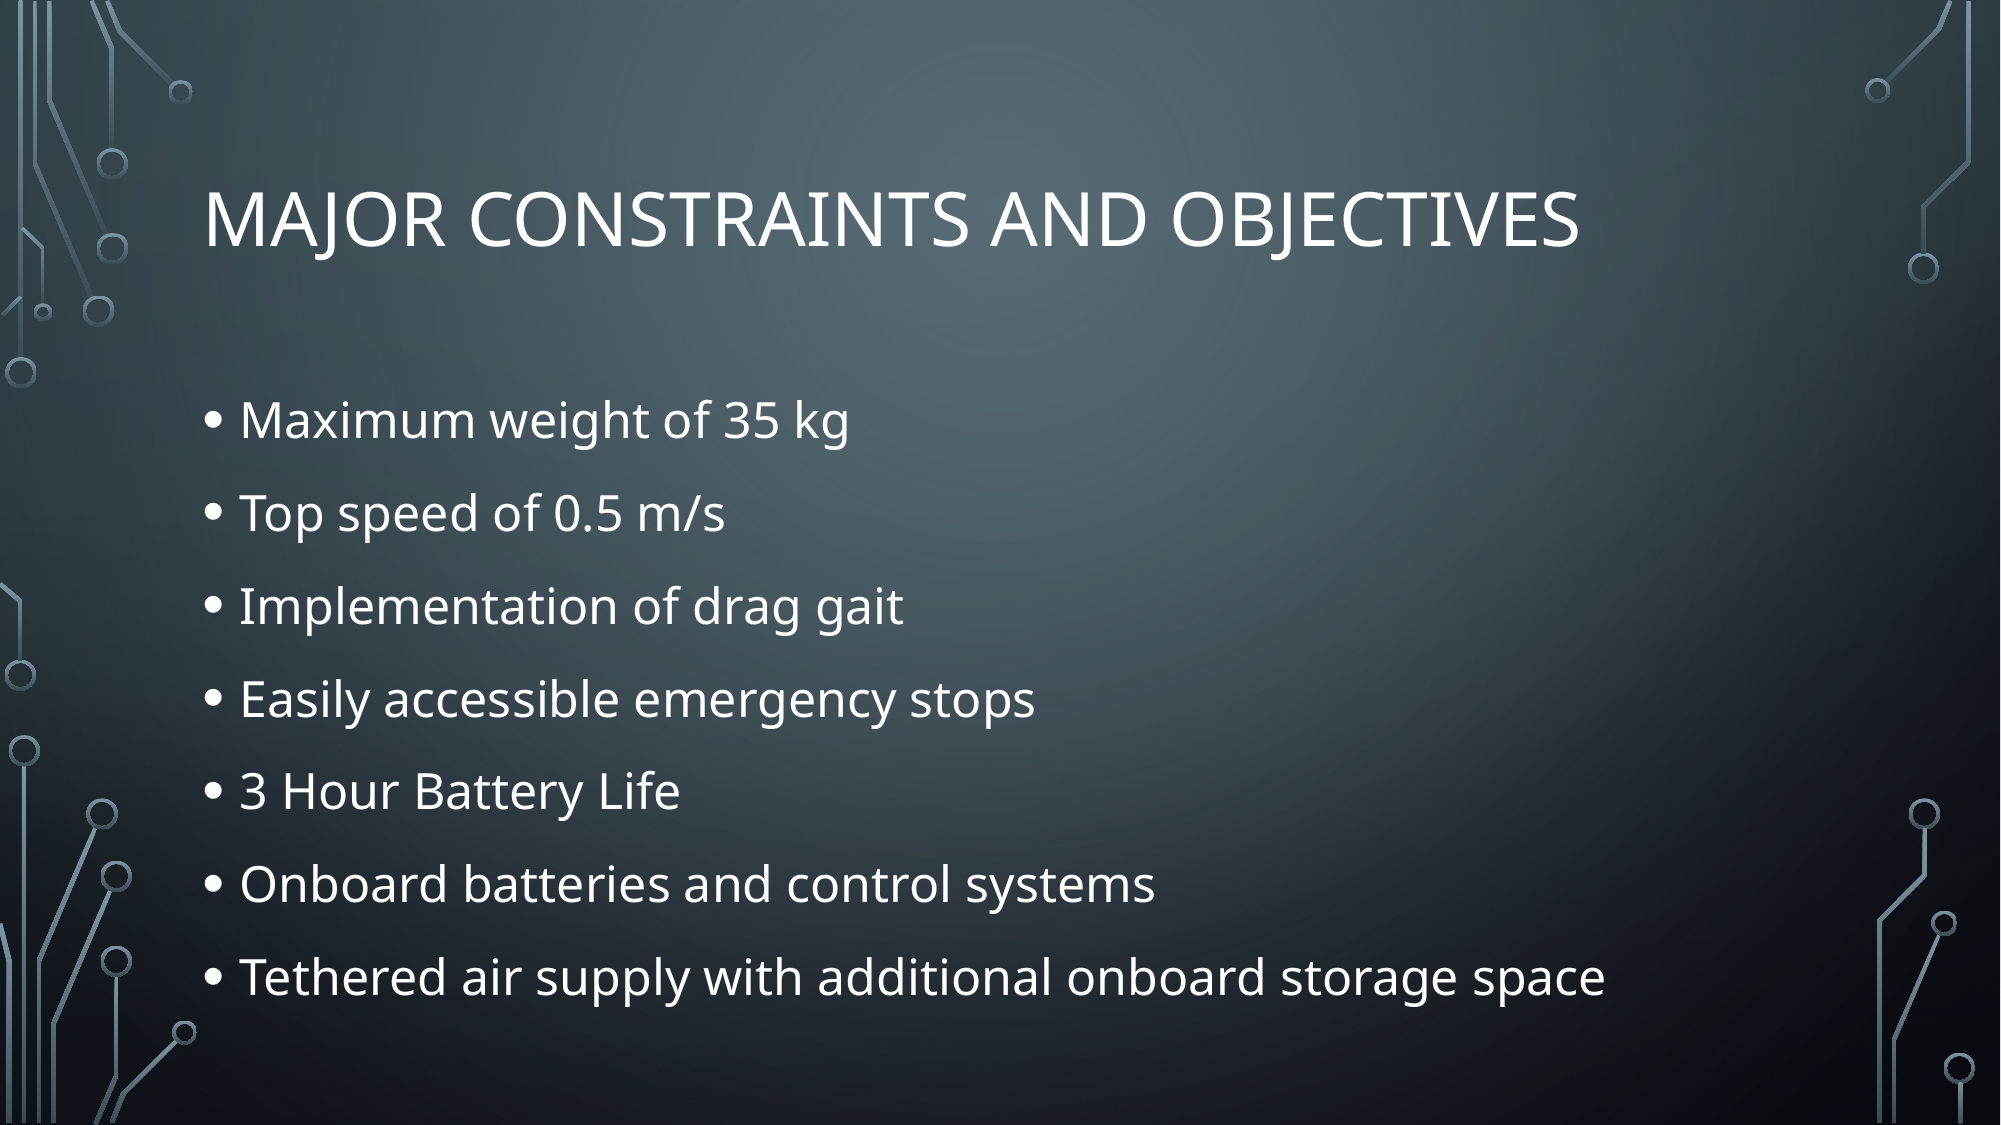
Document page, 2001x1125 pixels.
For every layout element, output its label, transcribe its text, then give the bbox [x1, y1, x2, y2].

title Major Constraints and Objectives [187, 101, 1813, 344]
list Maximum weight of 35 kg Top speed of 0.5 m/s Implementation of drag gait Easily accessible emergency stops 3 Hour Battery Life Onboard batteries and control systems Tethered air supply with additional onboard storage space [187, 369, 1813, 1049]
